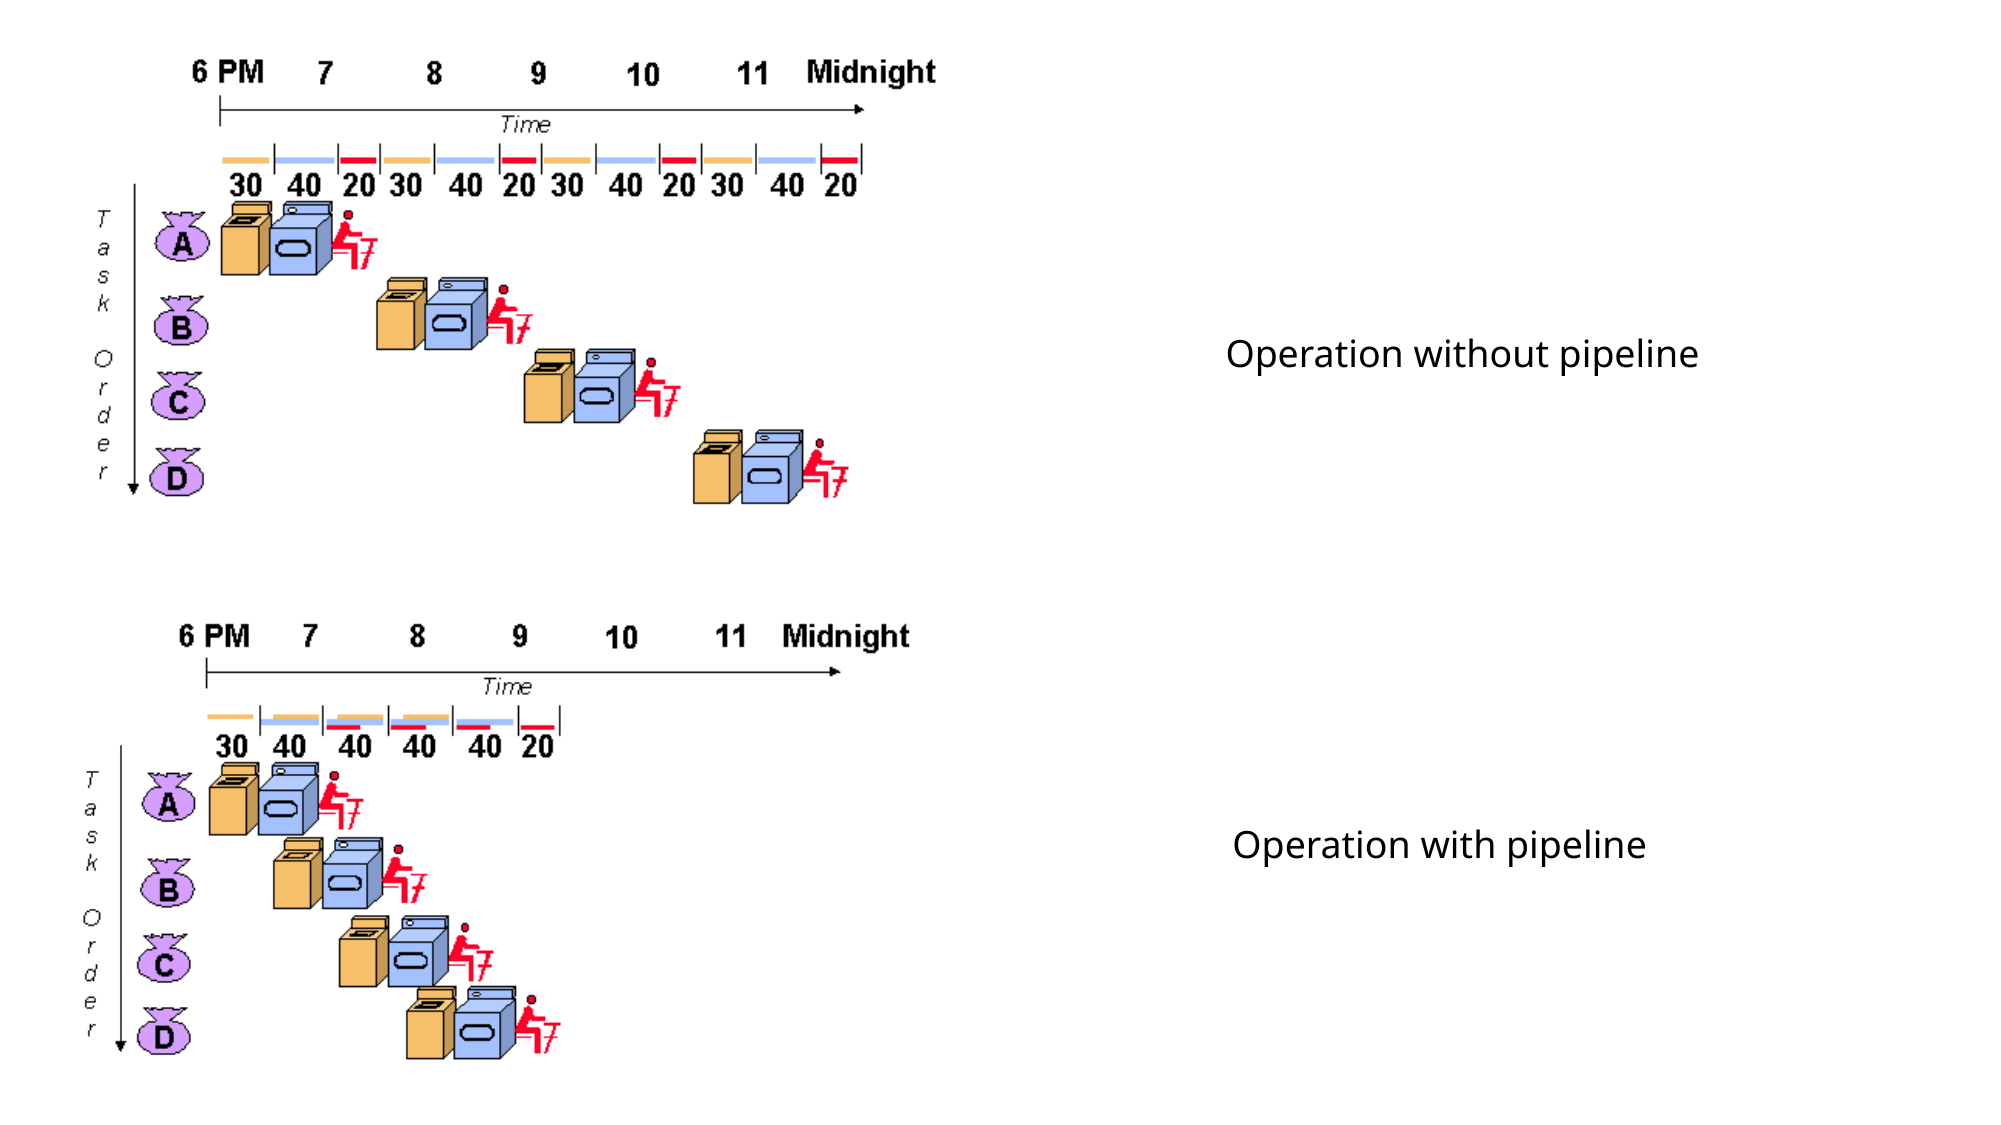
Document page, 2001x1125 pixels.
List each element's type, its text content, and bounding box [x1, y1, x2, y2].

text_box Operation with pipeline [1217, 813, 1663, 874]
text_box Operation without pipeline [1210, 322, 1715, 383]
picture [86, 52, 960, 513]
picture [41, 612, 914, 1076]
